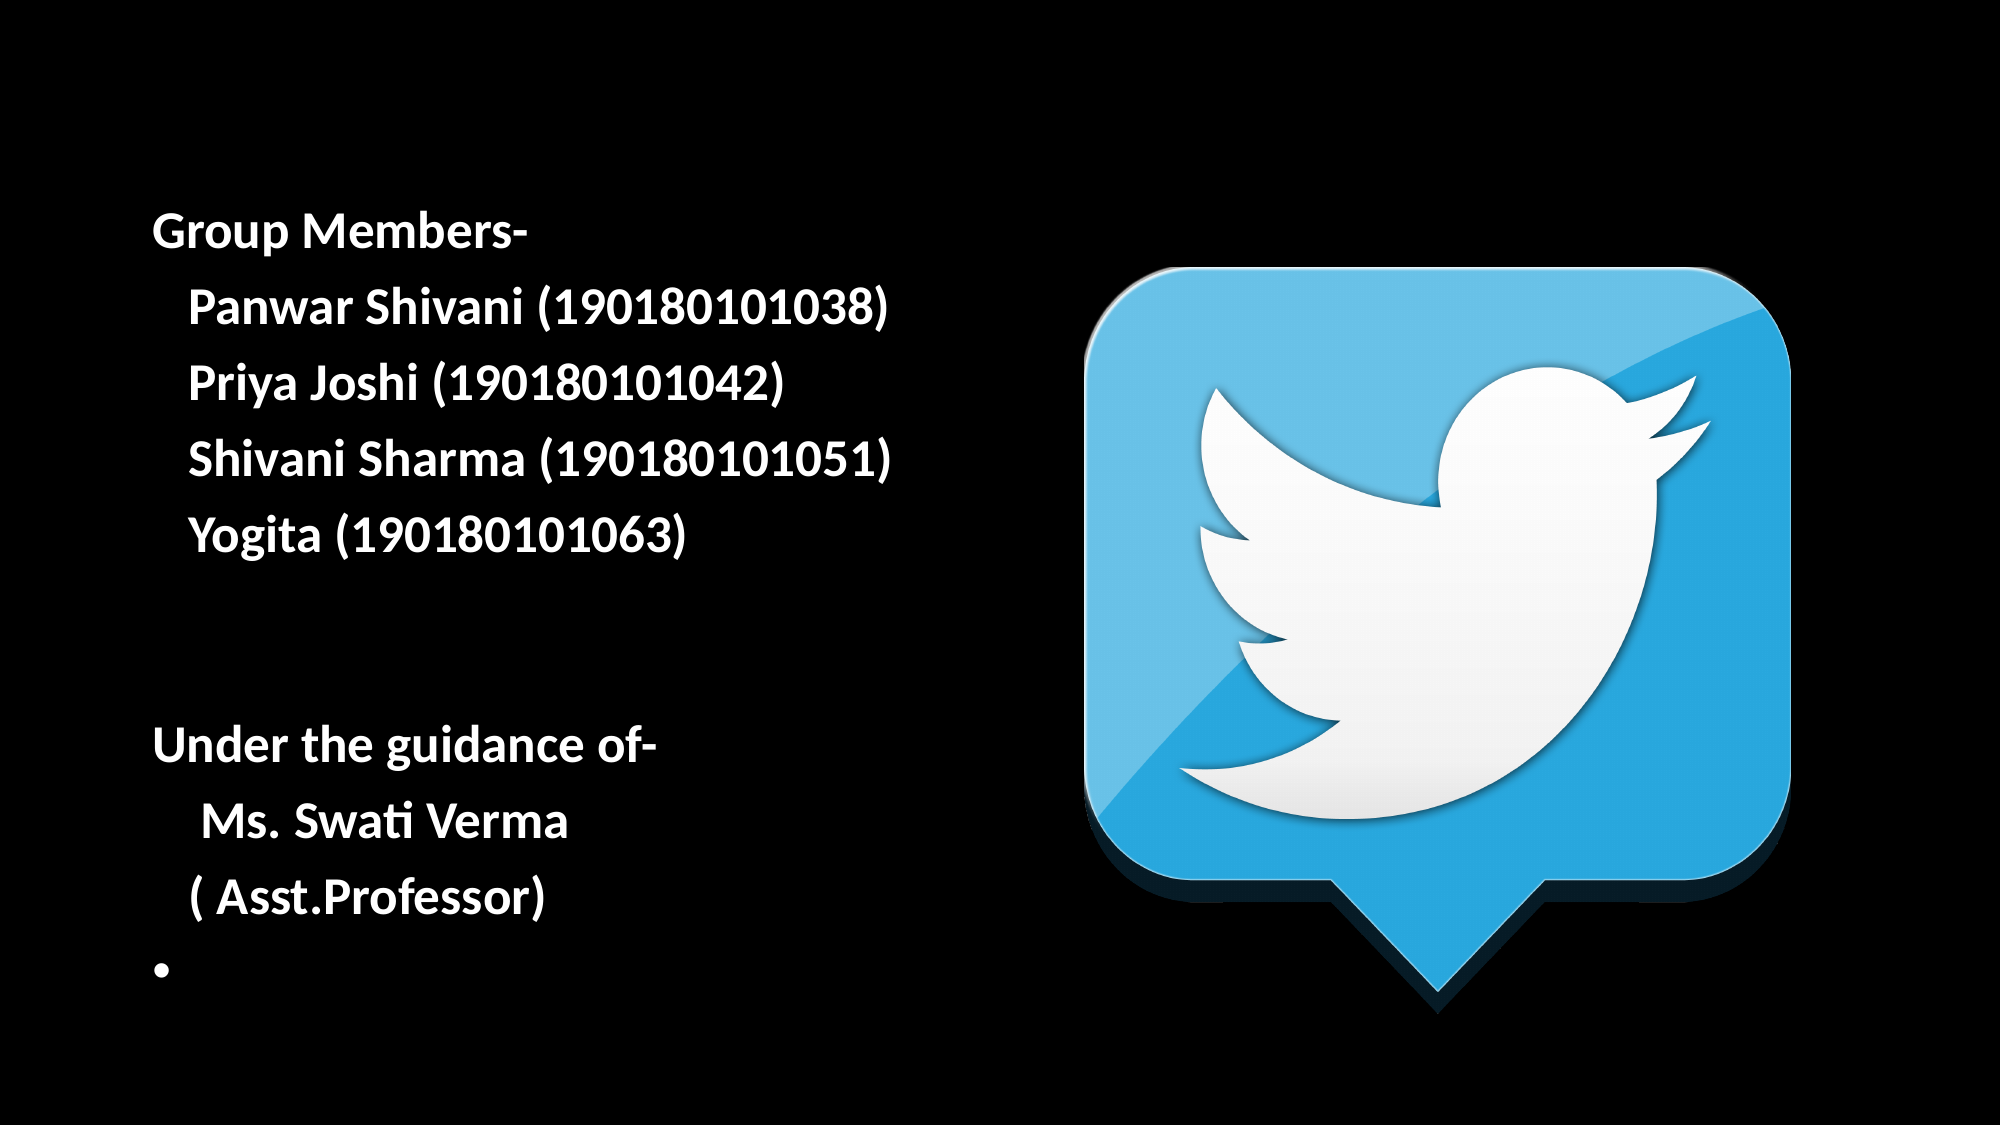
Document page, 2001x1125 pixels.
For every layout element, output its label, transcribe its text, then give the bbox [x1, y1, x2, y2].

list ﻿Group Members- Panwar Shivani (190180101038) Priya Joshi (190180101042) Shivani Sharma (190180101051) Yogita (190180101063) ﻿ Under the guidance of- Ms. Swati Verma ( Asst.Professor) ﻿ [137, 55, 988, 1014]
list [1084, 267, 1791, 1014]
